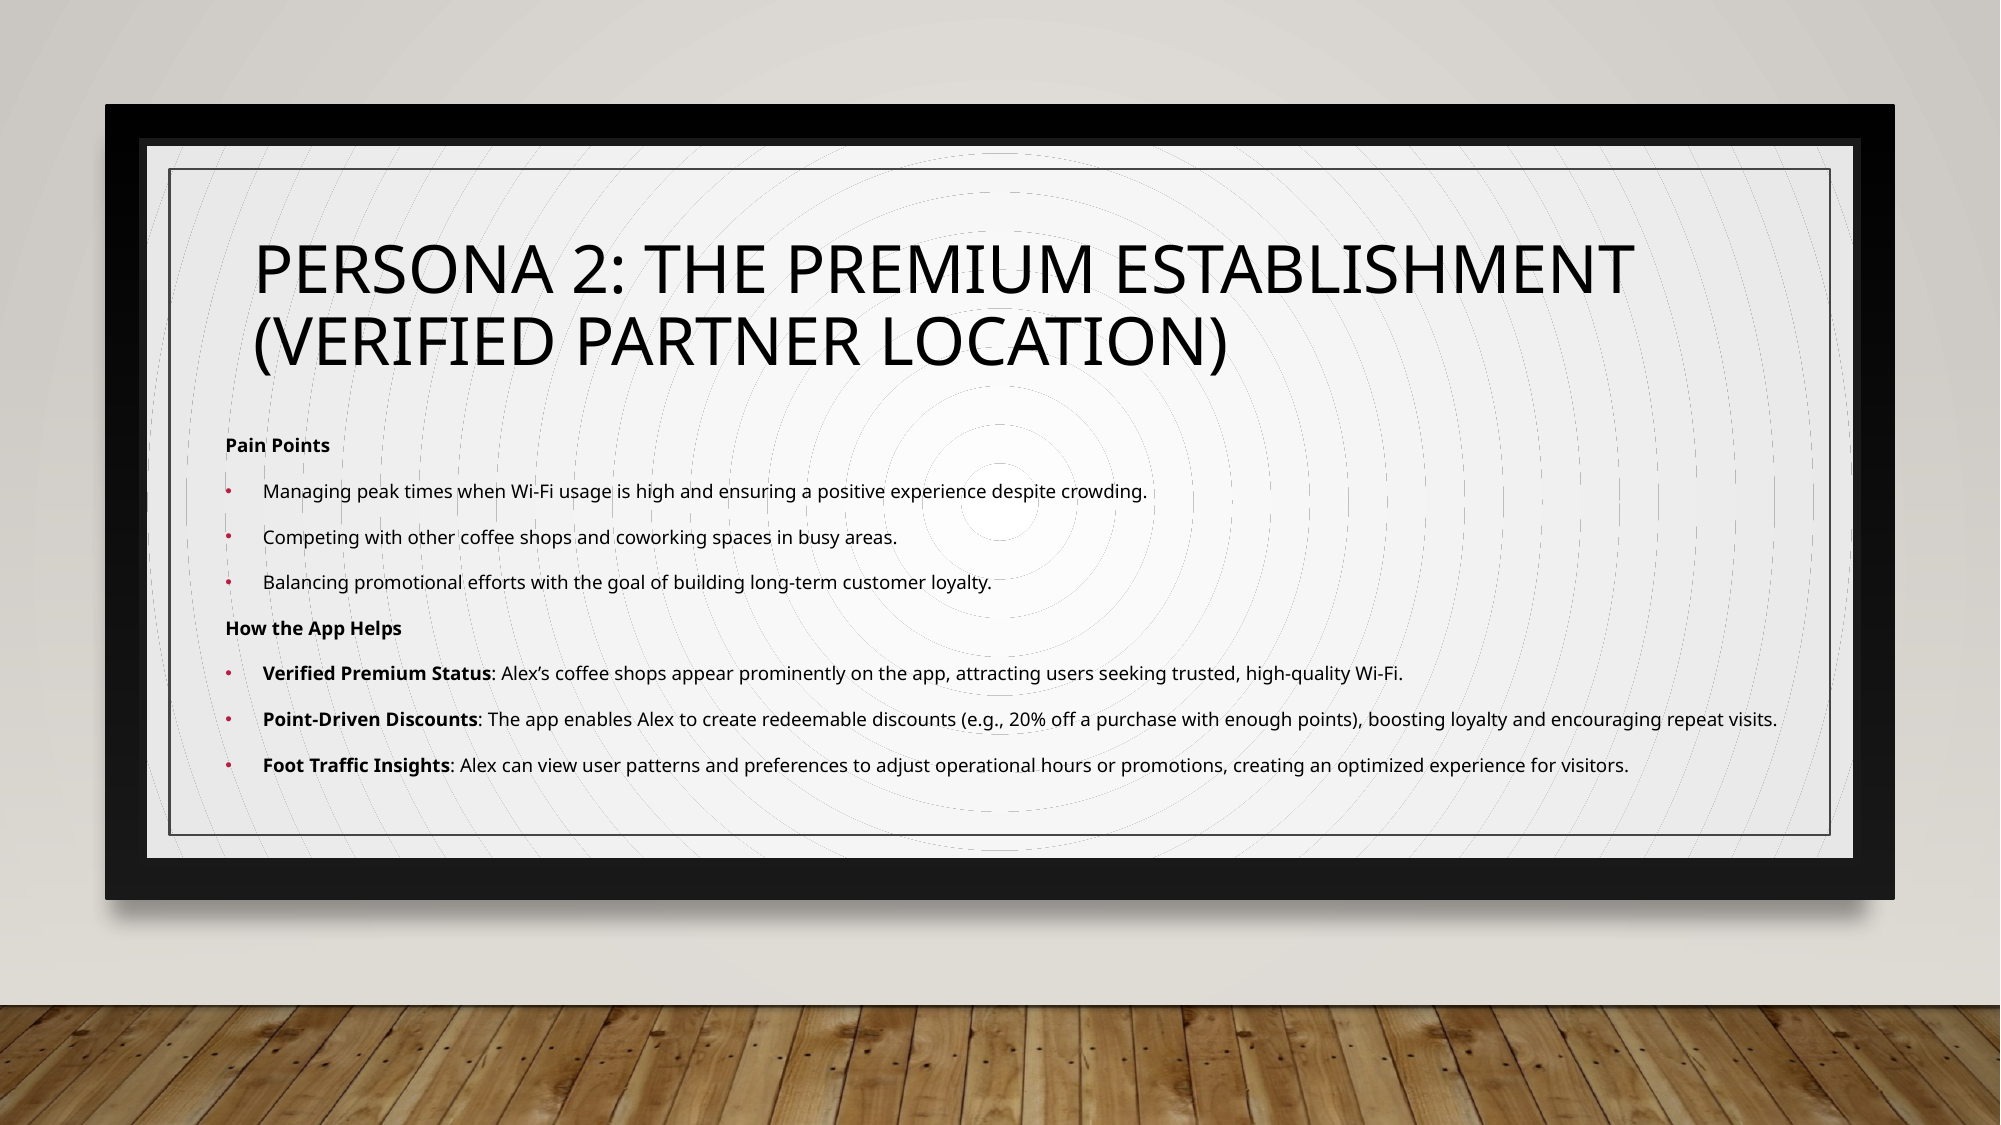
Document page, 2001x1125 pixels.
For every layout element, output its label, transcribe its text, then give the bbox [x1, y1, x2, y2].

text_box [0, 330, 2000, 1004]
text_box [142, 141, 1858, 863]
title Persona 2: The Premium Establishment (Verified Partner Location) [238, 225, 1781, 391]
list Pain Points Managing peak times when Wi-Fi usage is high and ensuring a positive experience despite crowding. Competing with other coffee shops and coworking spaces in busy areas. Balancing promotional efforts with the goal of building long-term customer loyalty. How the App Helps Verified Premium Status: Alex’s coffee shops appear prominently on the app, attracting users seeking trusted, high-quality Wi-Fi. Point-Driven Discounts: The app enables Alex to create redeemable discounts (e.g., 20% off a purchase with enough points), boosting loyalty and encouraging repeat visits. Foot Traffic Insights: Alex can view user patterns and preferences to adjust operational hours or promotions, creating an optimized experience for visitors. [210, 424, 1849, 912]
text_box [168, 168, 1831, 836]
text_box [105, 104, 1895, 900]
text_box [0, 0, 2000, 330]
picture [0, 1004, 2000, 1125]
